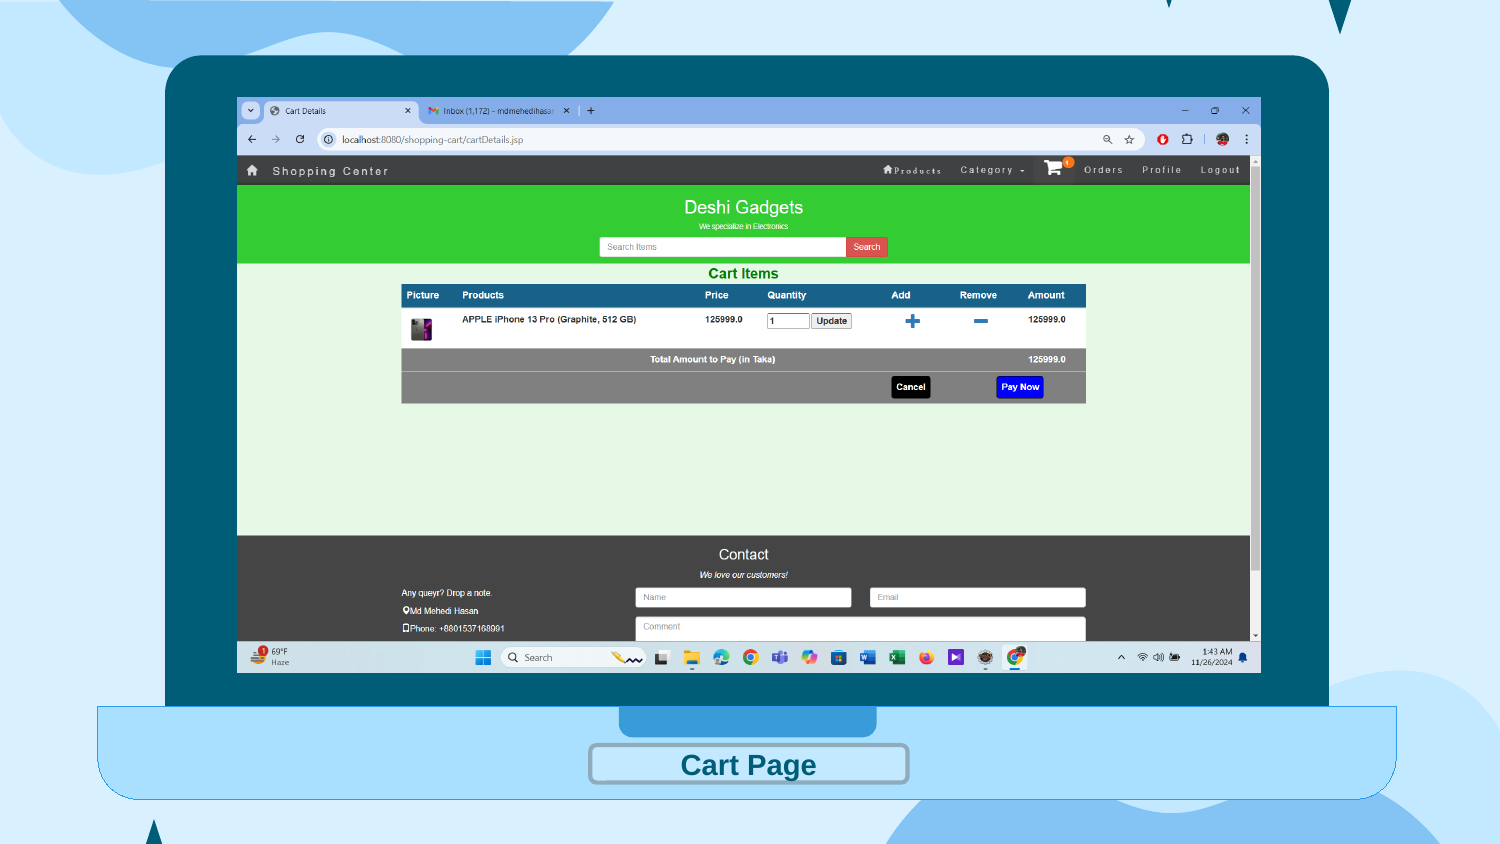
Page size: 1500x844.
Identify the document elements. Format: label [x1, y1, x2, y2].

text_box [97, 0, 1397, 844]
picture [238, 98, 1260, 672]
